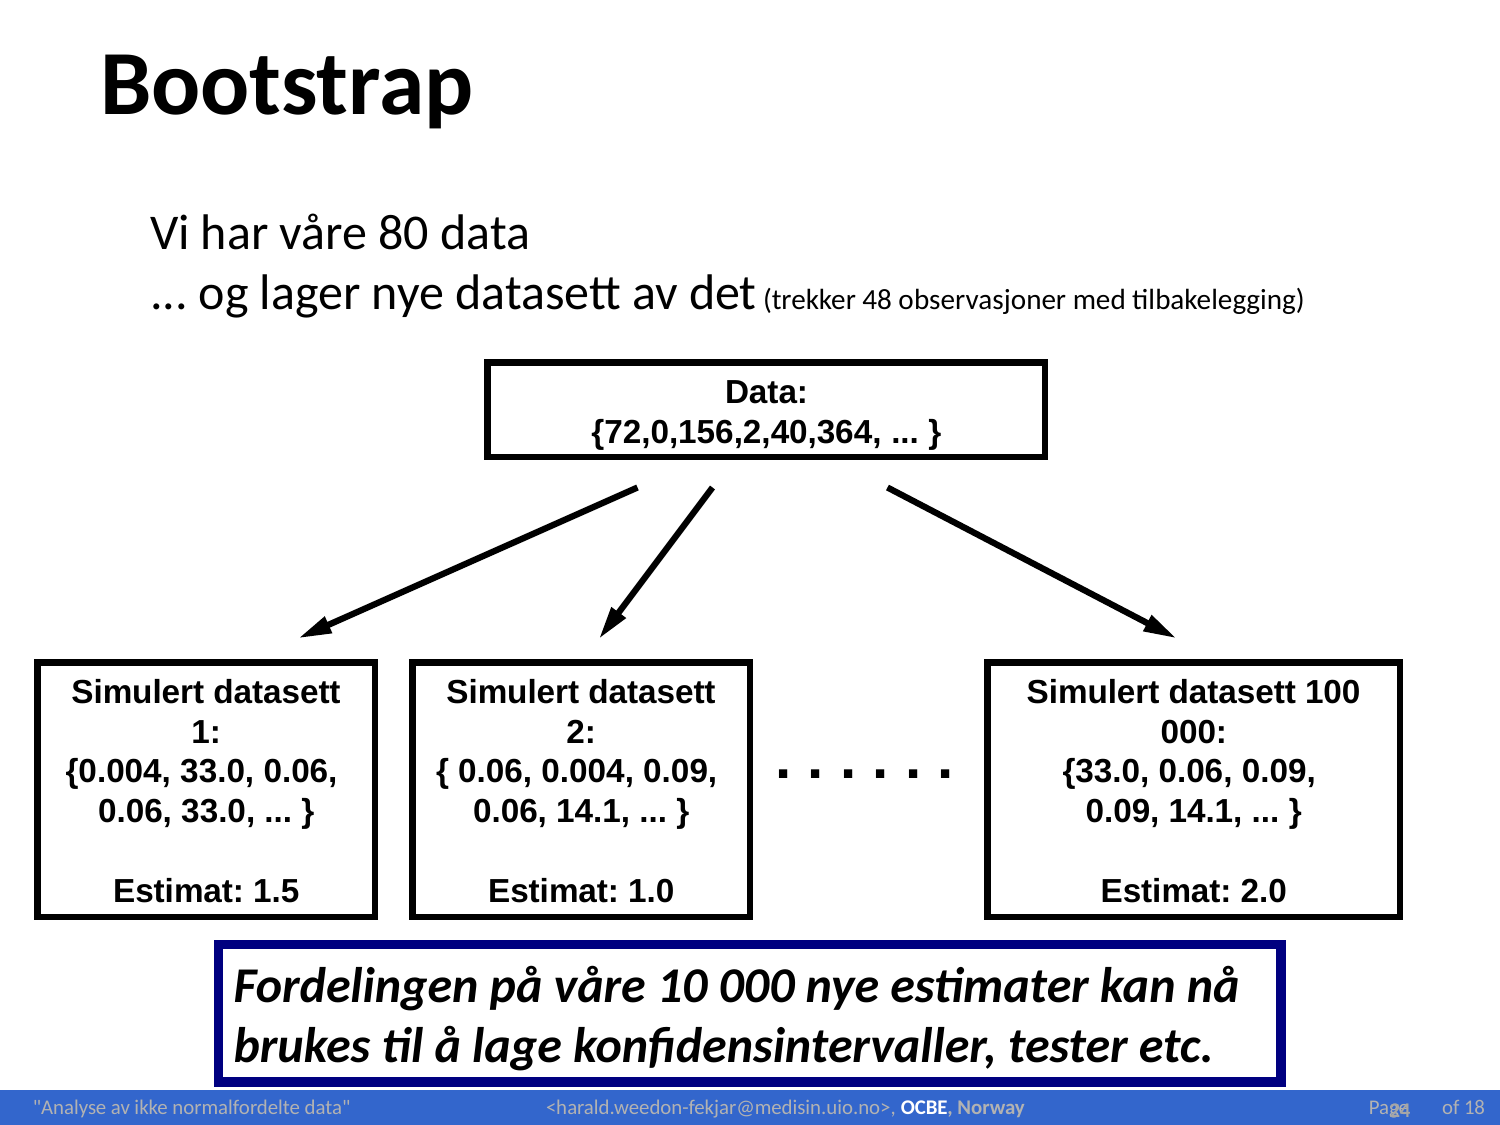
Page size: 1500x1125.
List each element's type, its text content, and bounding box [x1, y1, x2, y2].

list Vi har våre 80 data ... og lager nye datasett av det (trekker 48 observasjoner med tilbakelegging) [150, 200, 1438, 363]
text_box Data: {72,0,156,2,40,364, ... } [487, 362, 1046, 457]
text_box Fordelingen på våre 10 000 nye estimater kan nå brukes til å lage konfidensintervaller, tester etc. [218, 944, 1282, 1083]
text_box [887, 487, 1401, 921]
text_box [37, 487, 410, 921]
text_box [412, 487, 751, 921]
title Bootstrap [100, 7, 1419, 169]
text_box . . . . . . [760, 712, 882, 798]
